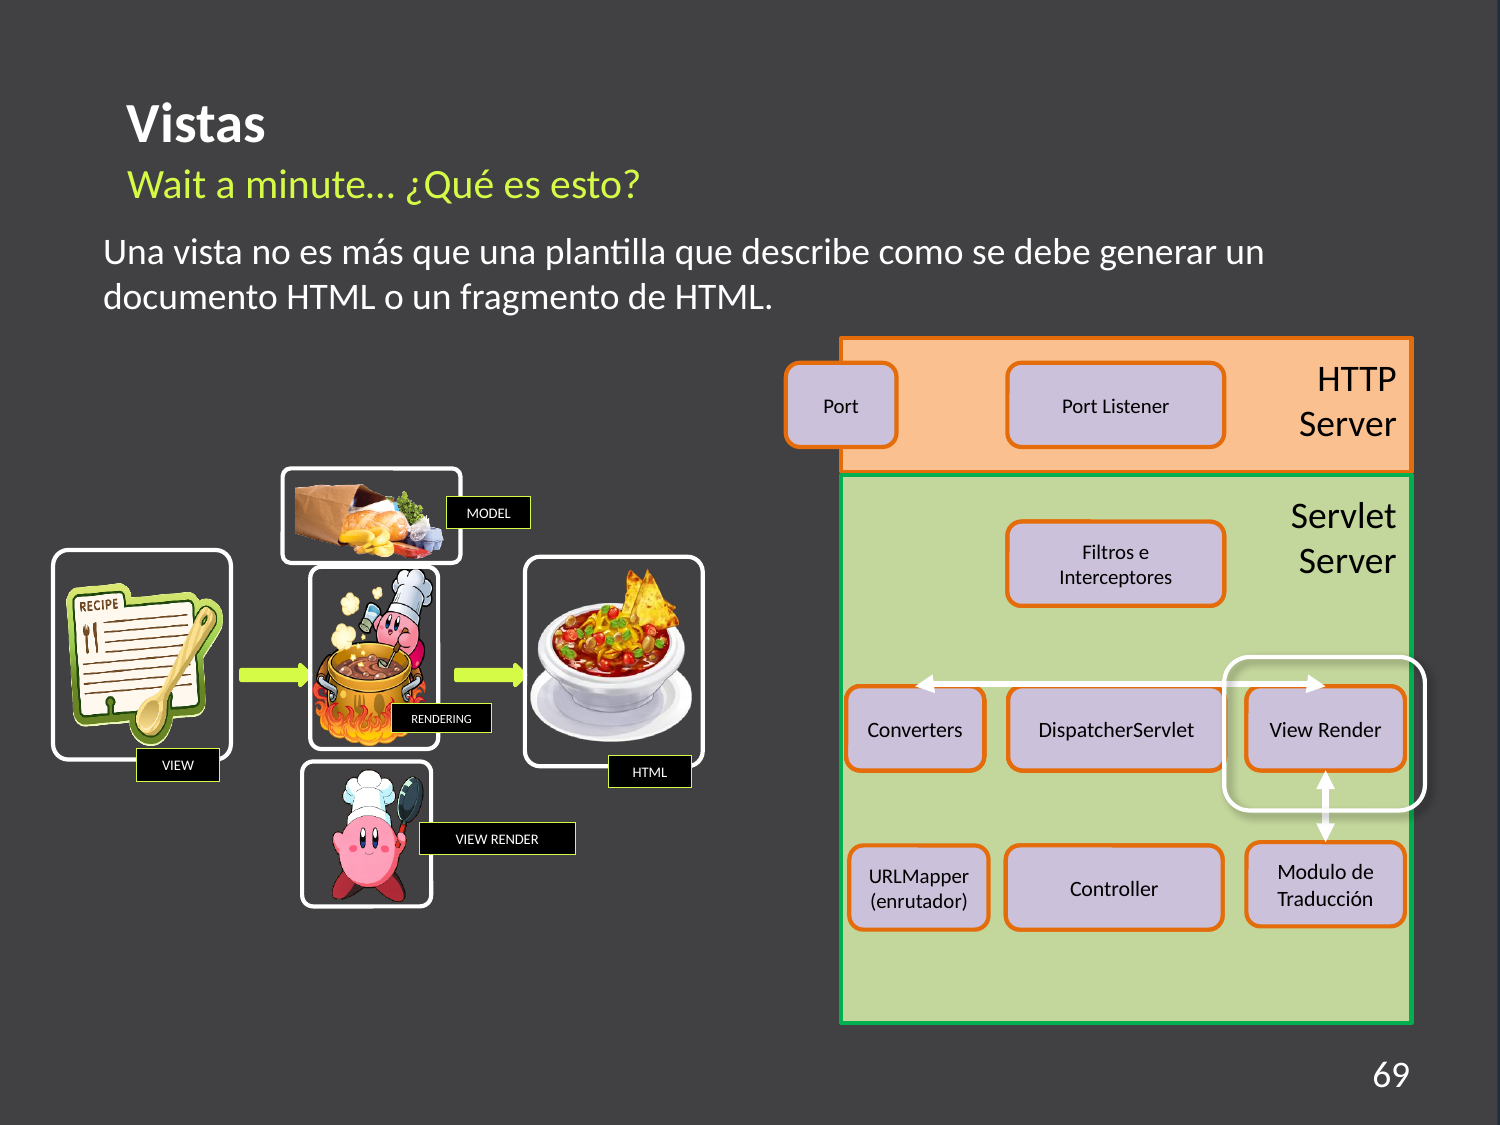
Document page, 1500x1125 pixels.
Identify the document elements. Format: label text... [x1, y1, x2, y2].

text_box [1416, 660, 1428, 807]
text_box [52, 467, 703, 909]
text_box Una vista no es más que una plantilla que describe como se debe generar un documento HTML o un fragmento de HTML. [88, 219, 1400, 325]
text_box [785, 337, 1412, 1024]
text_box 69 [1281, 1042, 1425, 1103]
text_box Vistas [112, 78, 1069, 148]
text_box Wait a minute… ¿Qué es esto? [112, 148, 1425, 220]
